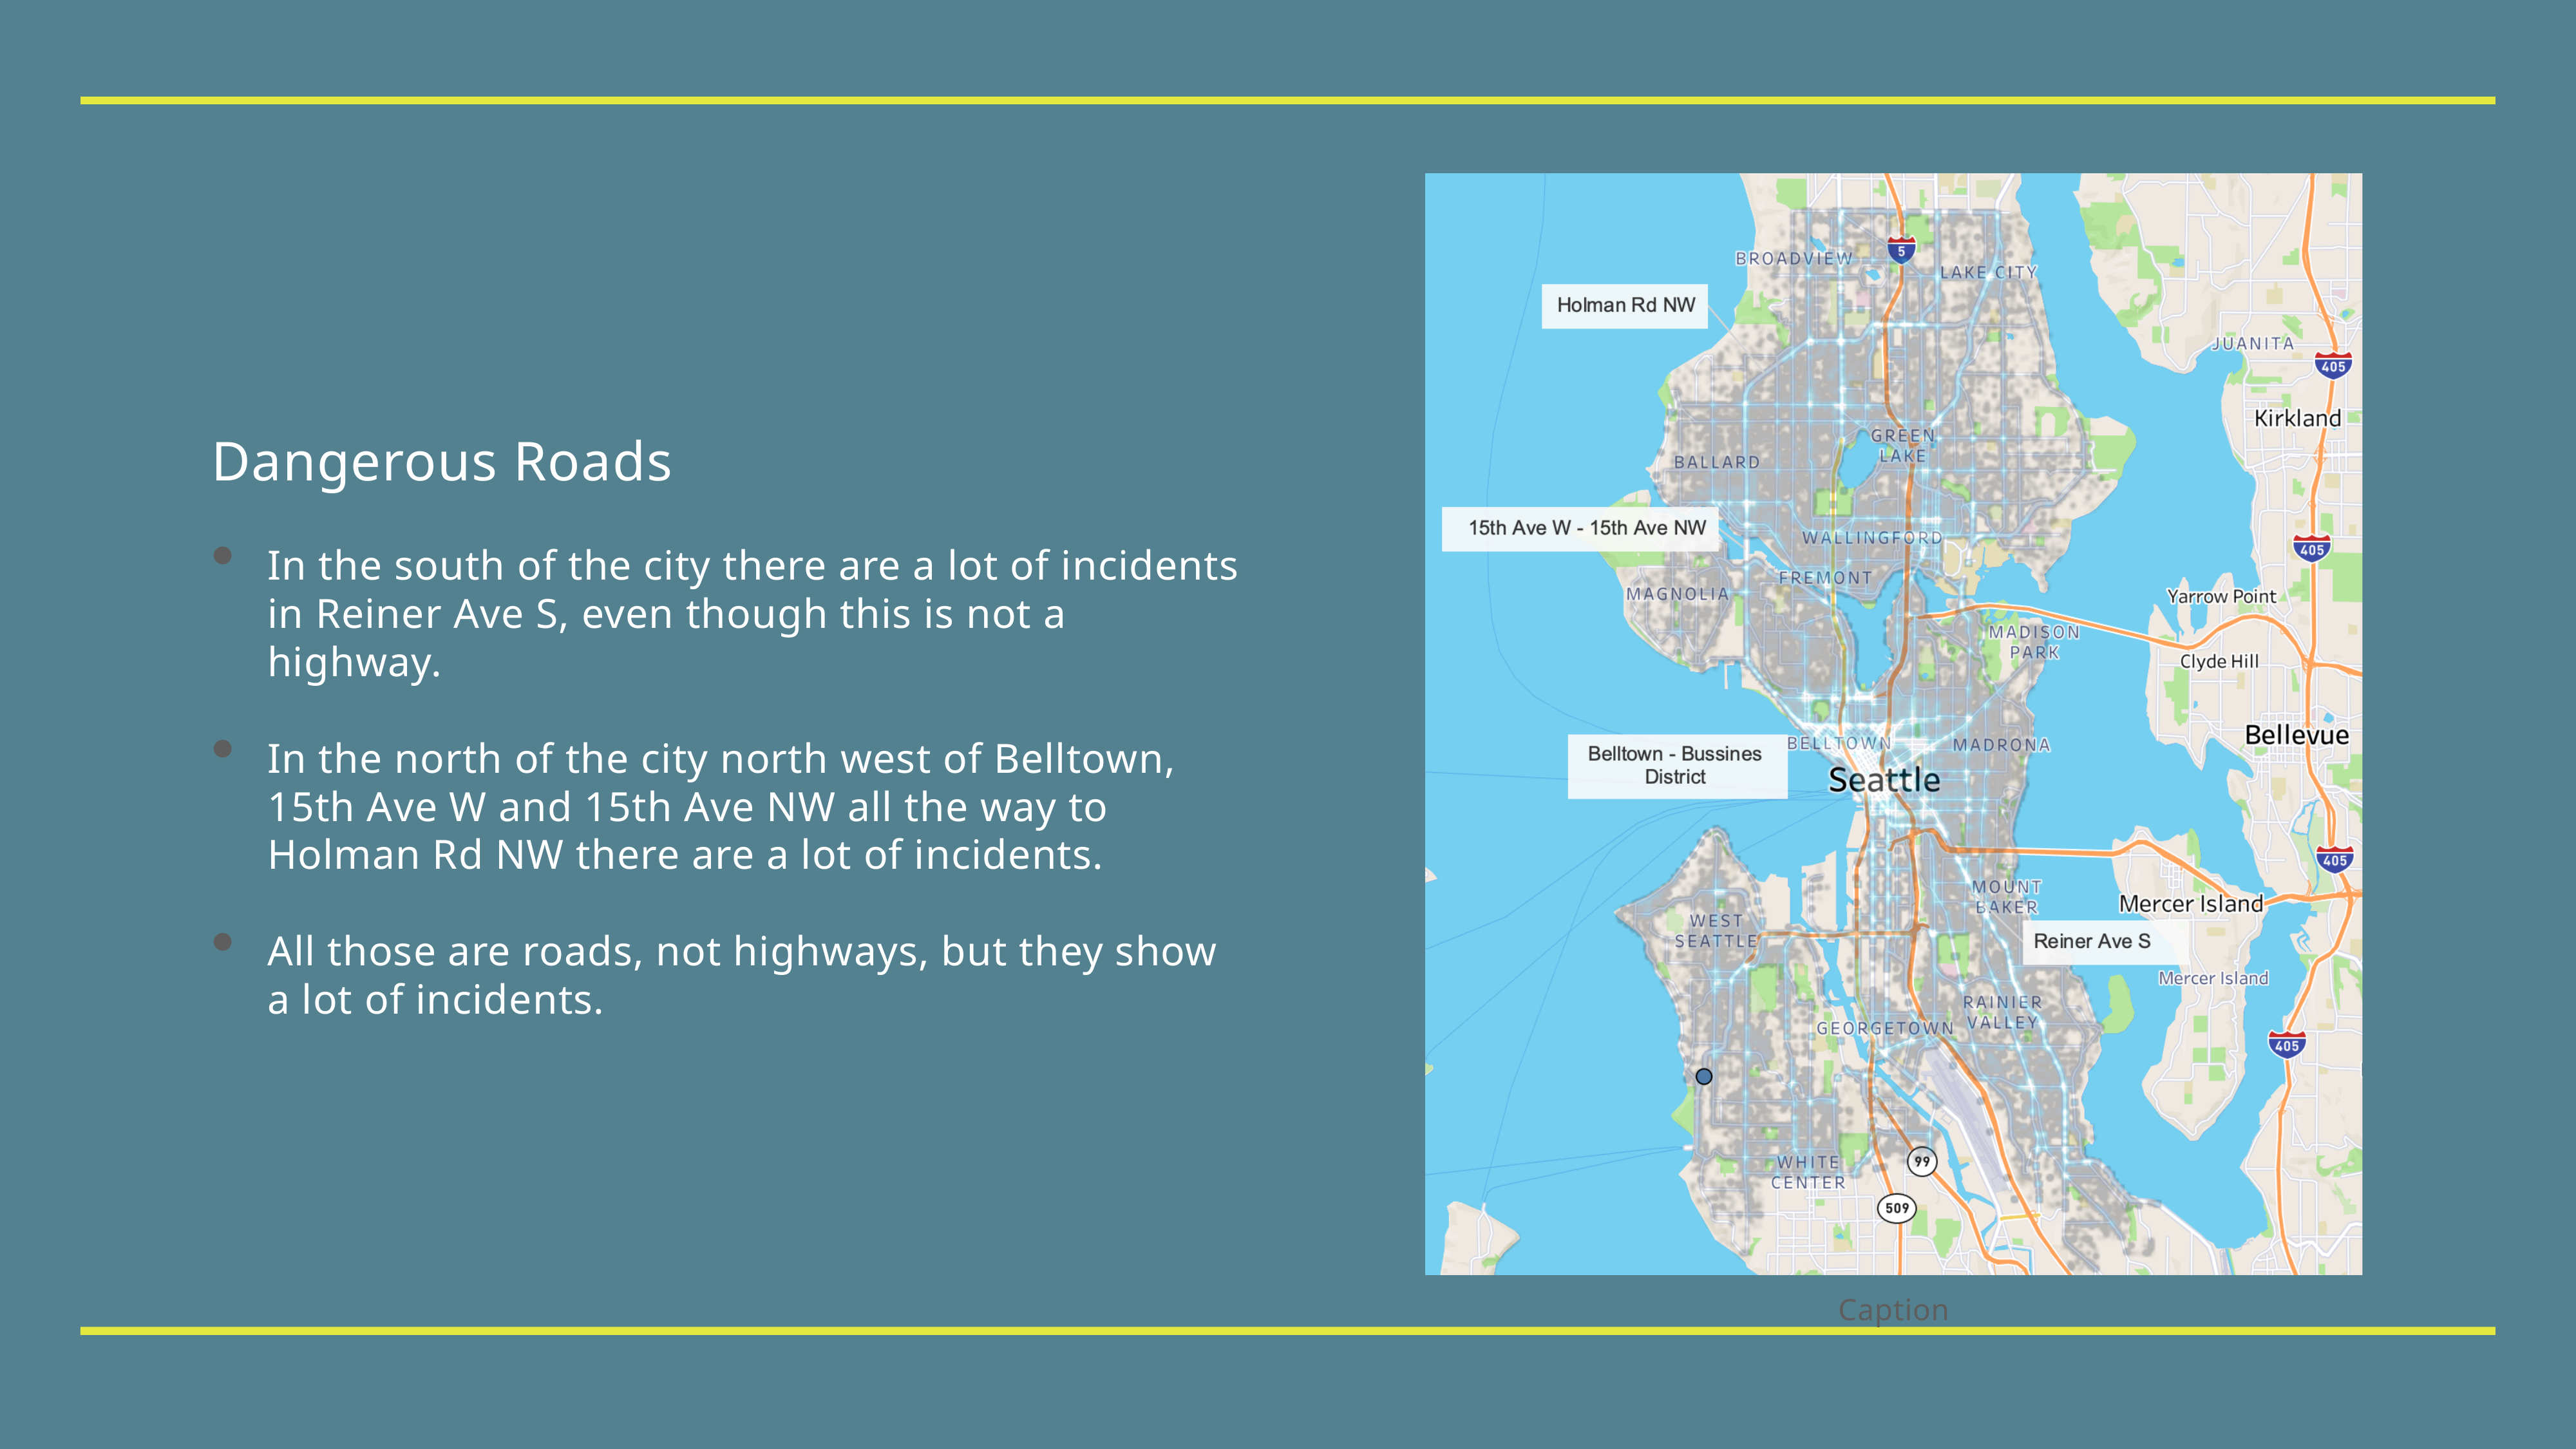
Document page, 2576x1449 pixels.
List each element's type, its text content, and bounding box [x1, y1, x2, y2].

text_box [1425, 173, 2363, 1338]
text_box Dangerous Roads In the south of the city there are a lot of incidents in Reiner Ave S, even though this is not a highway. In the north of the city north west of Belltown, 15th Ave W and 15th Ave NW all the way to Holman Rd NW there are a lot of incidents. All those are roads, not highways, but they show a lot of incidents. [206, 421, 1249, 1028]
